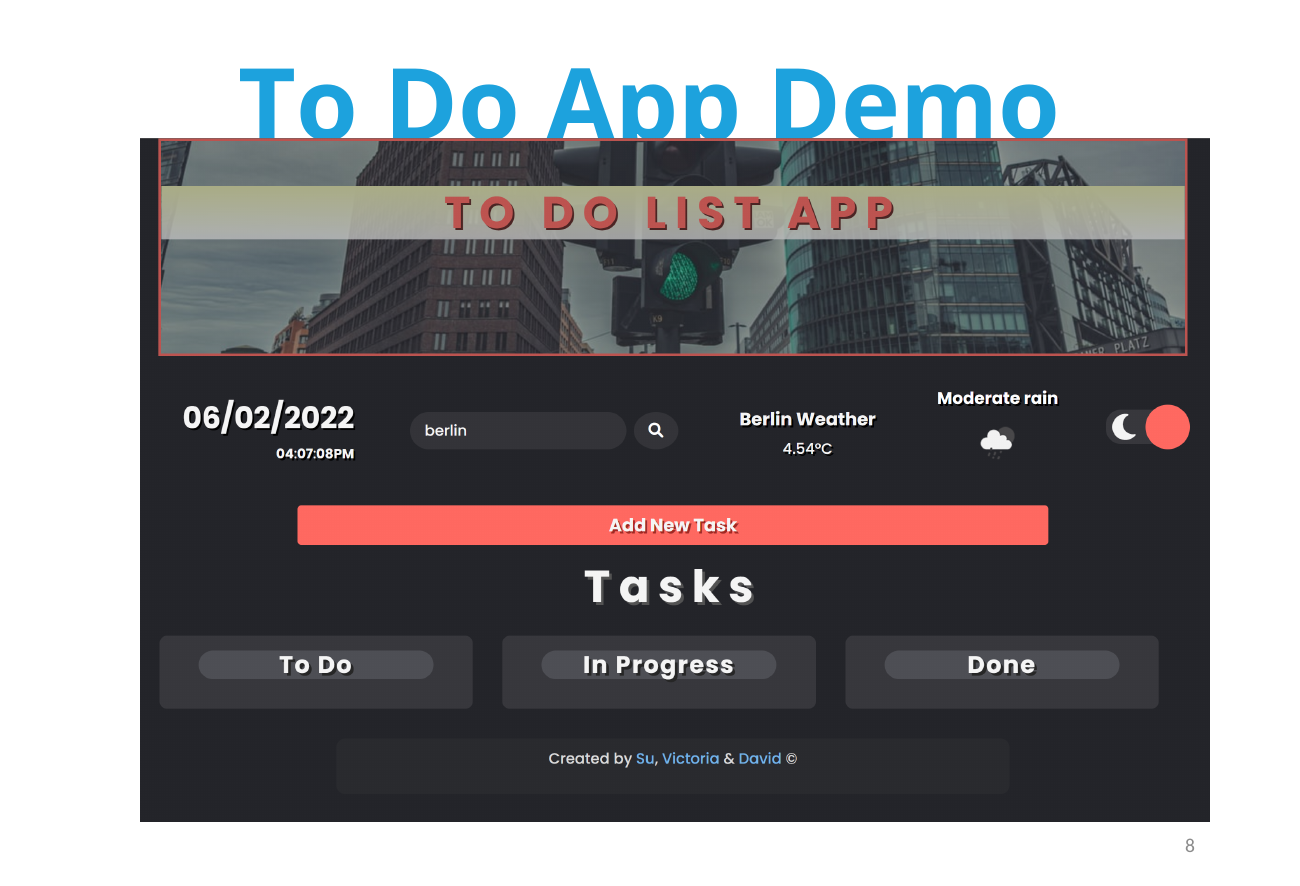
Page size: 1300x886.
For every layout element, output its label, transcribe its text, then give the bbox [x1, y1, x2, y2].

title To Do App Demo [0, 67, 1300, 150]
picture [140, 138, 1210, 822]
slide_number 8 [917, 822, 1210, 869]
